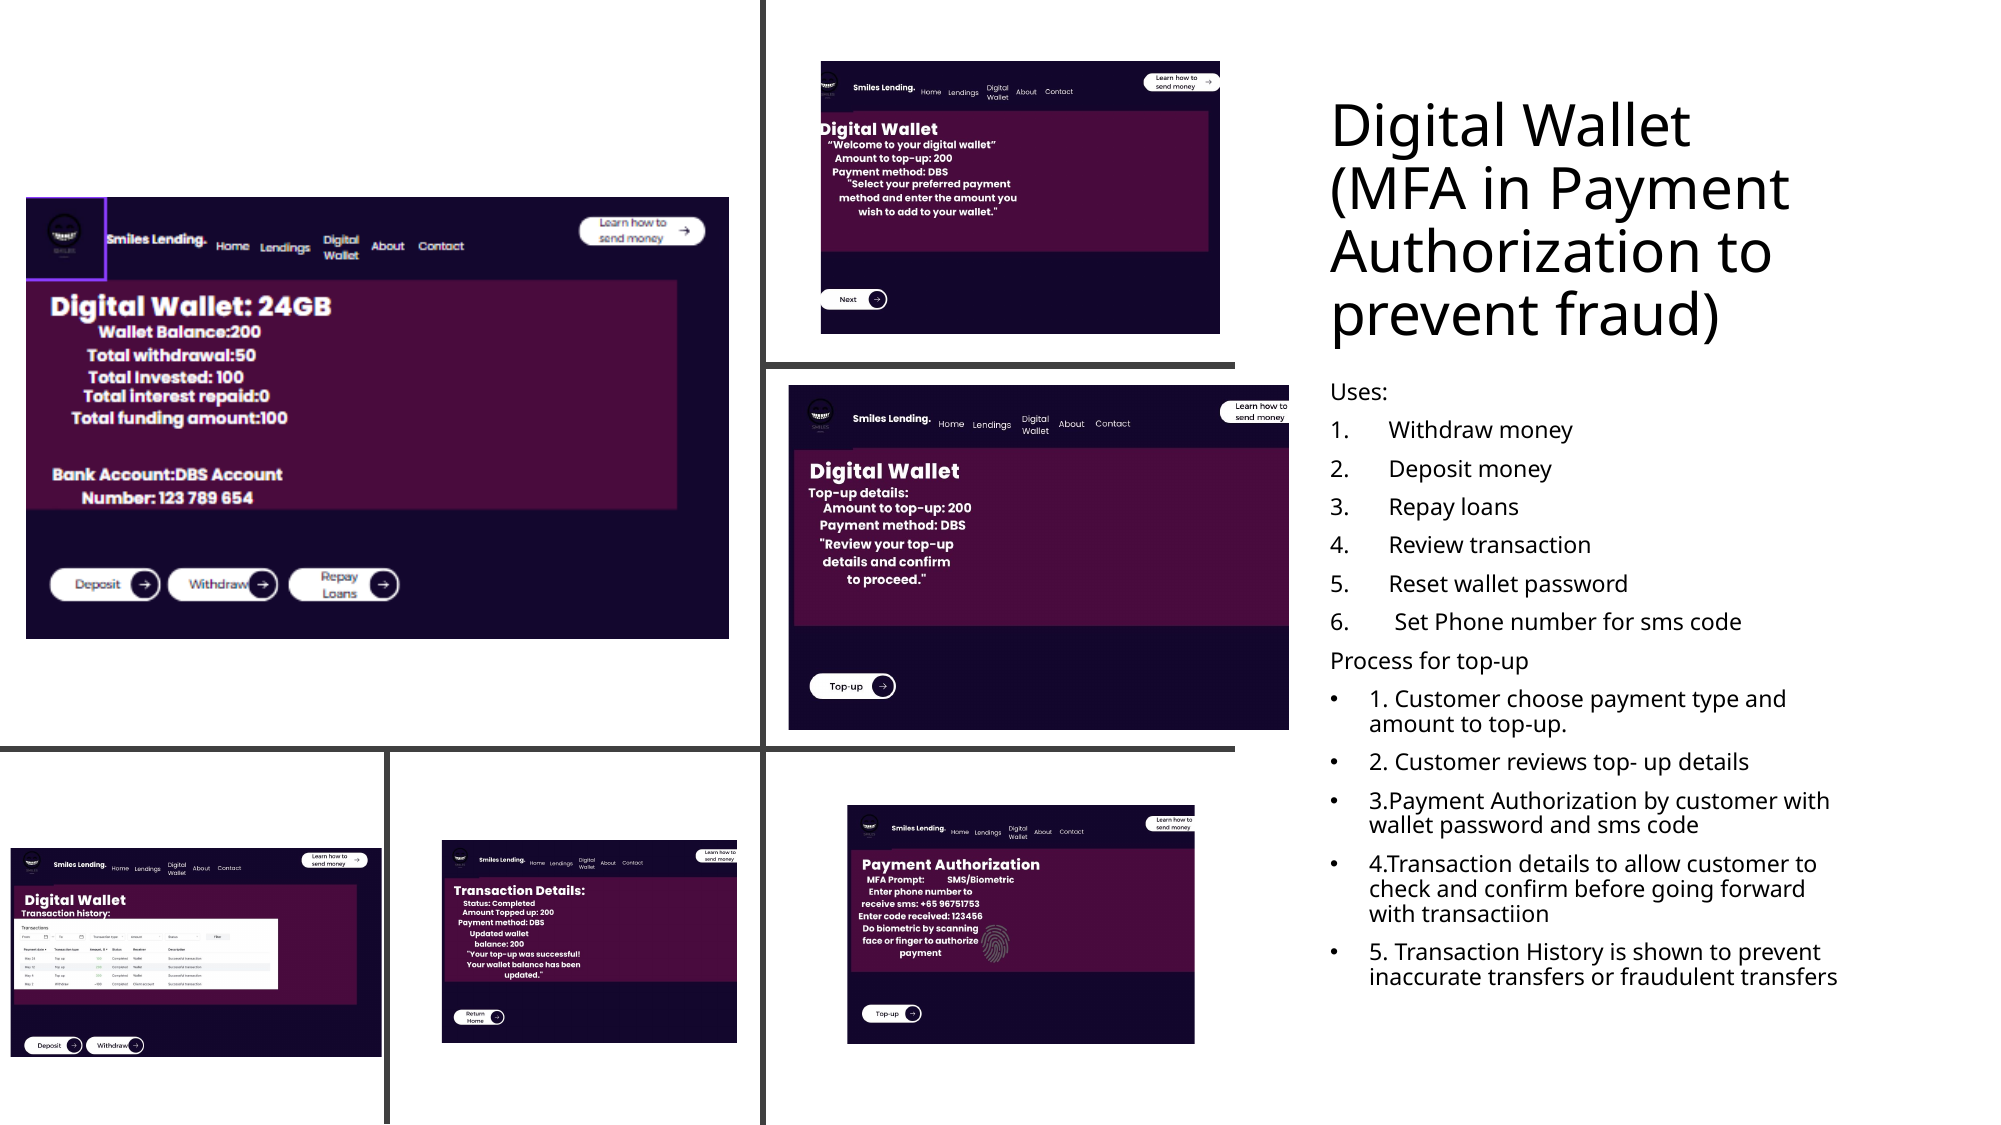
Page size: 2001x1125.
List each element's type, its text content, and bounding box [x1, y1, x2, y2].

picture [788, 385, 1290, 730]
picture [846, 805, 1196, 1044]
picture [26, 196, 729, 639]
title Digital Wallet (MFA in Payment Authorization to prevent fraud) [1315, 86, 1863, 359]
picture [820, 61, 1221, 334]
picture [441, 839, 738, 1043]
list Uses: Withdraw money Deposit money Repay loans Review transaction Reset wallet password Set Phone number for sms code Process for top-up 1. Customer choose payment type and amount to top-up. 2. Customer reviews top- up details 3.Payment Authorization by customer with wallet password and sms code 4.Transaction details to allow customer to check and confirm before going forward with transactiion 5. Transaction History is shown to prevent inaccurate transfers or fraudulent transfers [1315, 373, 1863, 1014]
picture [9, 847, 383, 1058]
